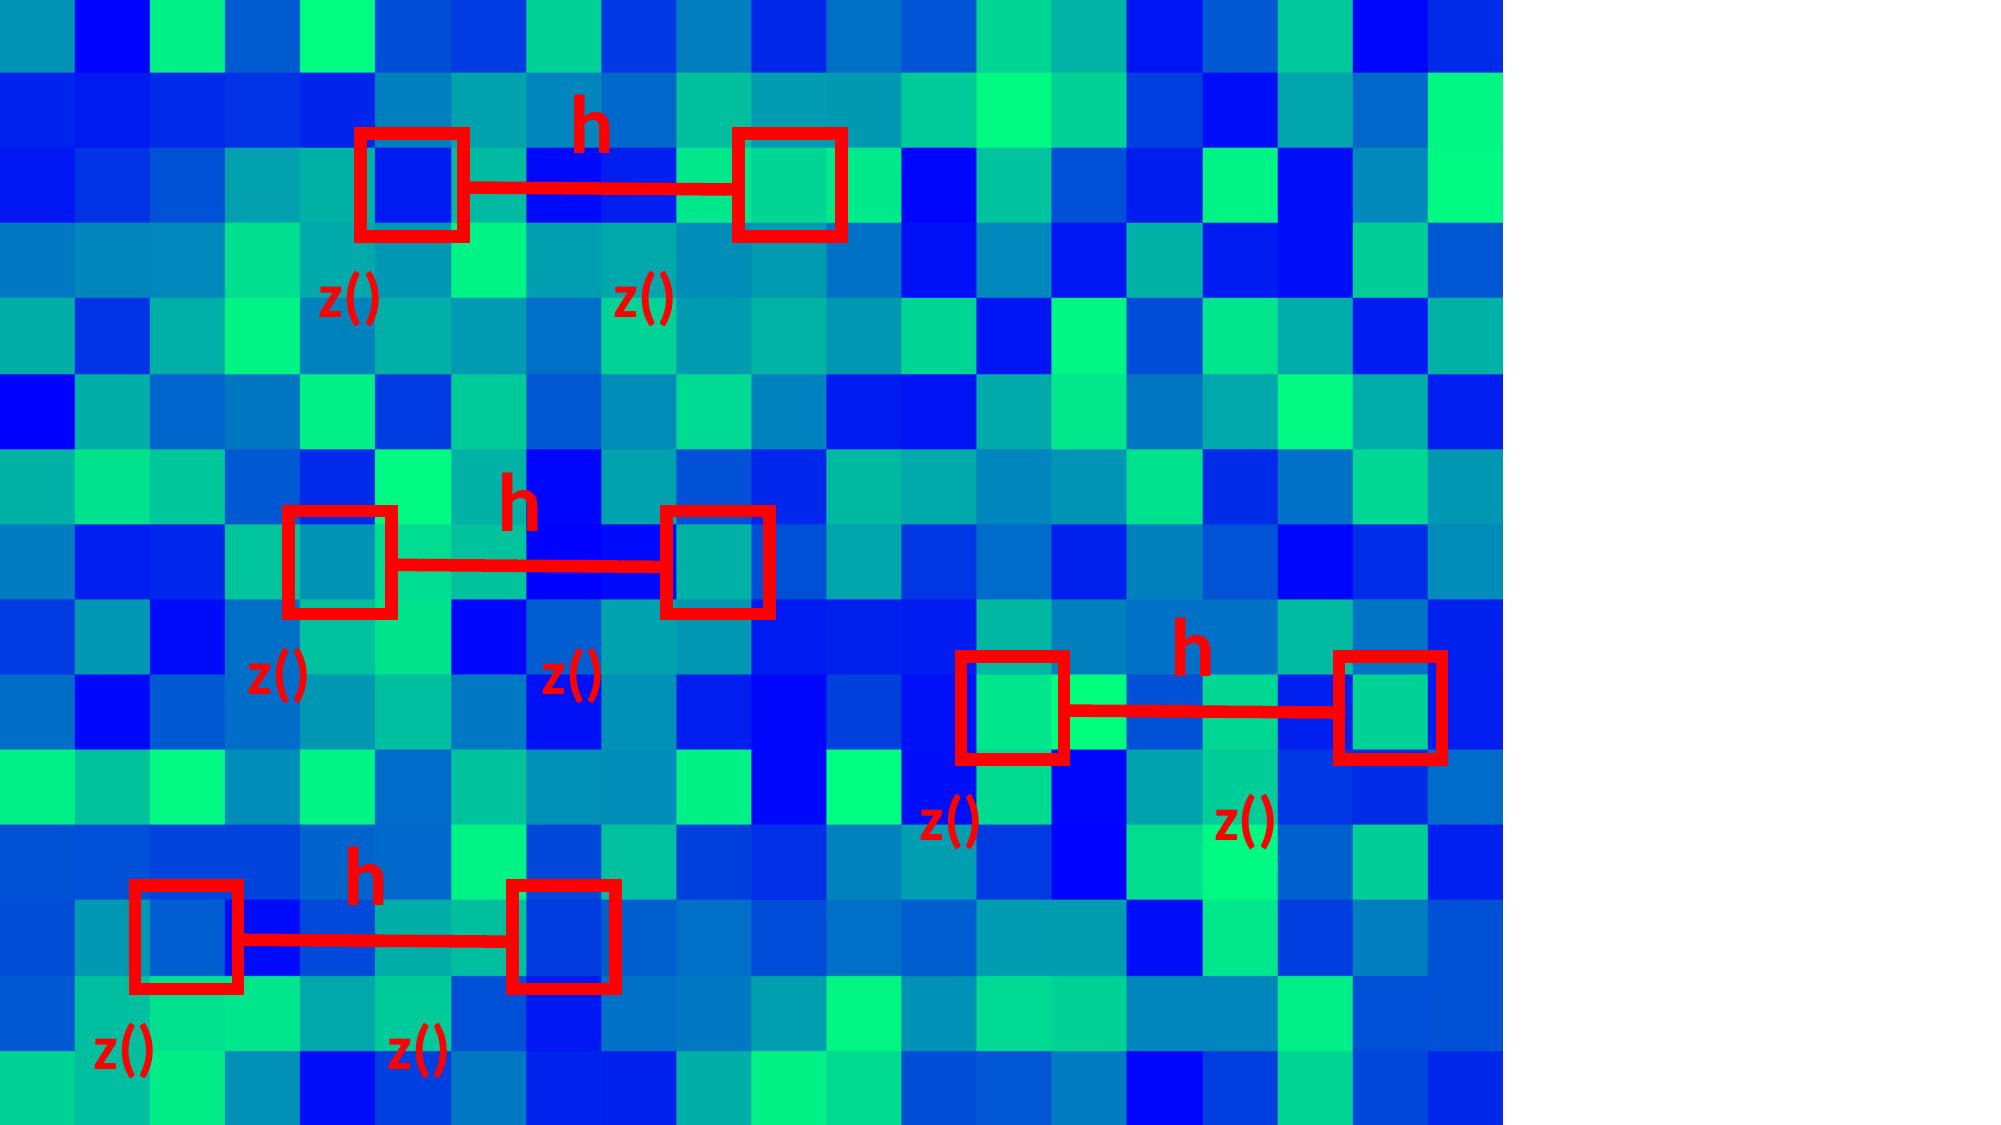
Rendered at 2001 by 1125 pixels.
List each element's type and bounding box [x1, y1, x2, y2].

picture [0, 0, 1503, 1125]
text_box [78, 815, 790, 1091]
